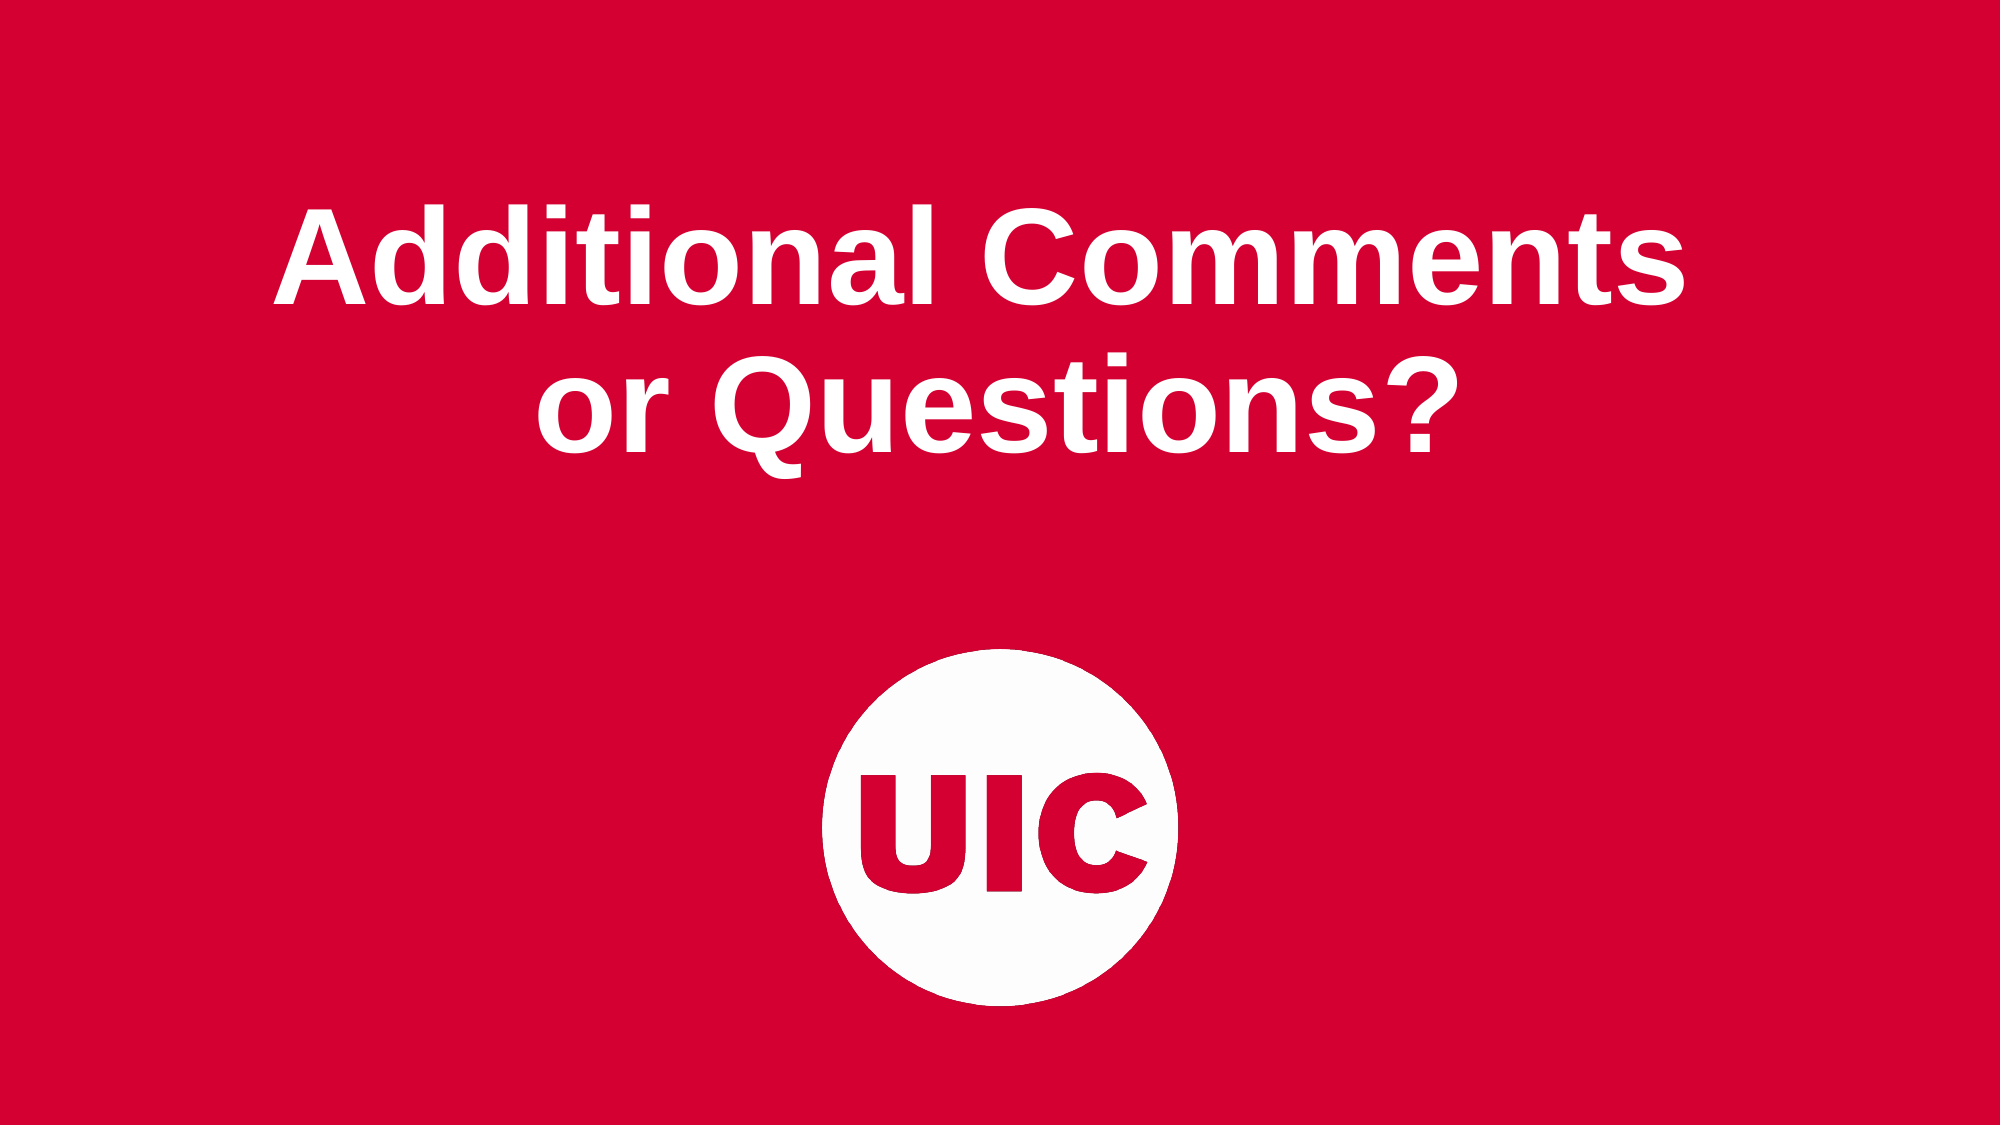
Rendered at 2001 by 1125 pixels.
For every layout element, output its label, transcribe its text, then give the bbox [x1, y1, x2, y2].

picture [809, 641, 1191, 1014]
text_box Additional Comments or Questions? [93, 177, 1907, 542]
